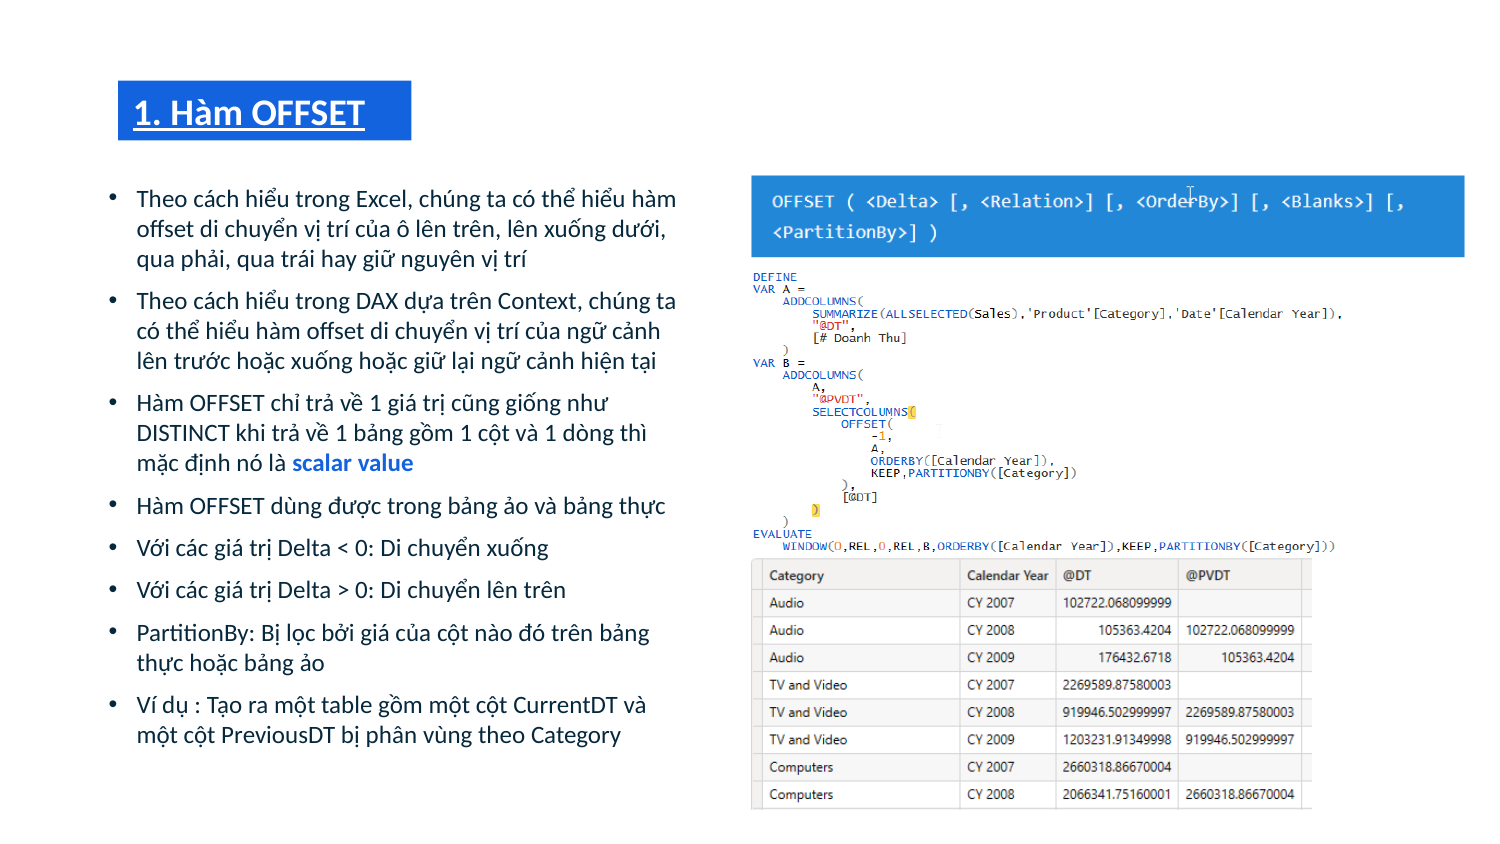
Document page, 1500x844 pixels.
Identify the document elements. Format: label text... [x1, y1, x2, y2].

text_box 1. Hàm OFFSET [118, 80, 412, 141]
text_box Theo cách hiểu trong Excel, chúng ta có thể hiểu hàm offset di chuyển vị trí của ô lên trên, lên xuống dưới, qua phải, qua trái hay giữ nguyên vị trí Theo cách hiểu trong DAX dựa trên Context, chúng ta có thể hiểu hàm offset di chuyển vị trí của ngữ cảnh lên trước hoặc xuống hoặc giữ lại ngữ cảnh hiện tại Hàm OFFSET chỉ trả về 1 giá trị cũng giống như DISTINCT khi trả về 1 bảng gồm 1 cột và 1 dòng thì mặc định nó là scalar value Hàm OFFSET dùng được trong bảng ảo và bảng thực Với các giá trị Delta < 0: Di chuyển xuống Với các giá trị Delta > 0: Di chuyển lên trên PartitionBy: Bị lọc bởi giá của cột nào đó trên bảng thực hoặc bảng ảo Ví dụ : Tạo ra một table gồm một cột CurrentDT và một cột PreviousDT bị phân vùng theo Category [93, 174, 694, 757]
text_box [741, 166, 1474, 810]
